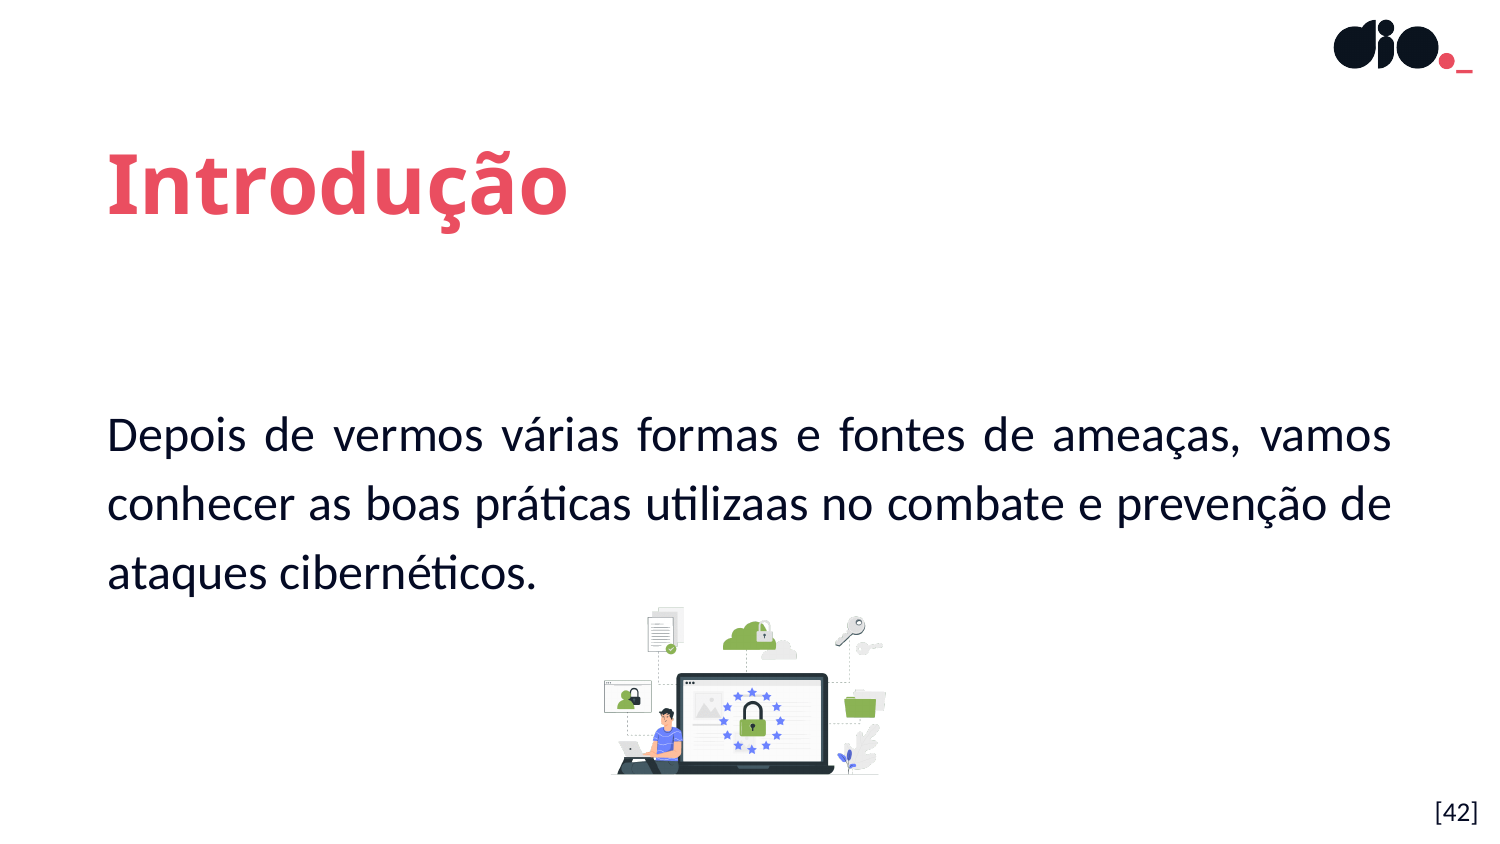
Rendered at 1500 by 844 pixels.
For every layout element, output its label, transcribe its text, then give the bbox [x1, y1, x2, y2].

picture [1333, 19, 1473, 74]
slide_number [42] [1403, 779, 1494, 844]
text_box Depois de vermos várias formas e fontes de ameaças, vamos conhecer as boas práticas utilizaas no combate e prevenção de ataques cibernéticos. [92, 243, 1408, 749]
text_box Introdução [92, 104, 1408, 243]
picture [598, 553, 889, 844]
